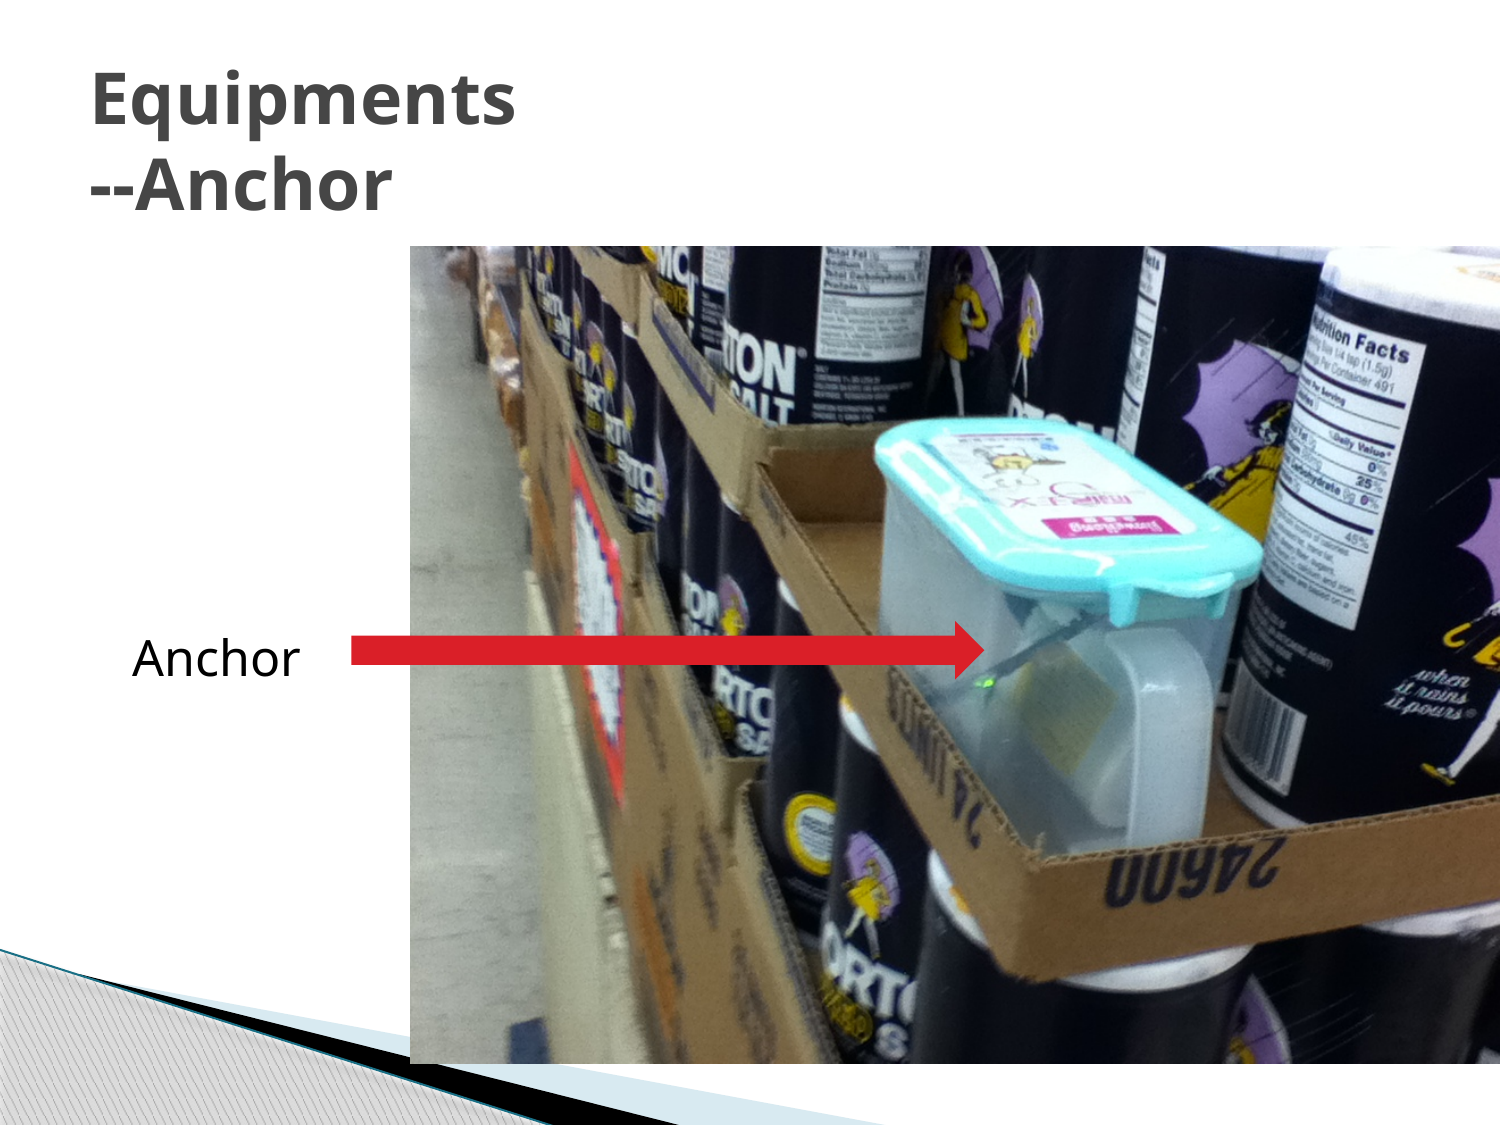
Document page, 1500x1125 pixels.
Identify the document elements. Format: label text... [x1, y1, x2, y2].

title Equipments --Anchor [75, 45, 1425, 233]
text_box Anchor [89, 558, 344, 754]
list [409, 245, 1500, 1064]
text_box [346, 631, 404, 670]
